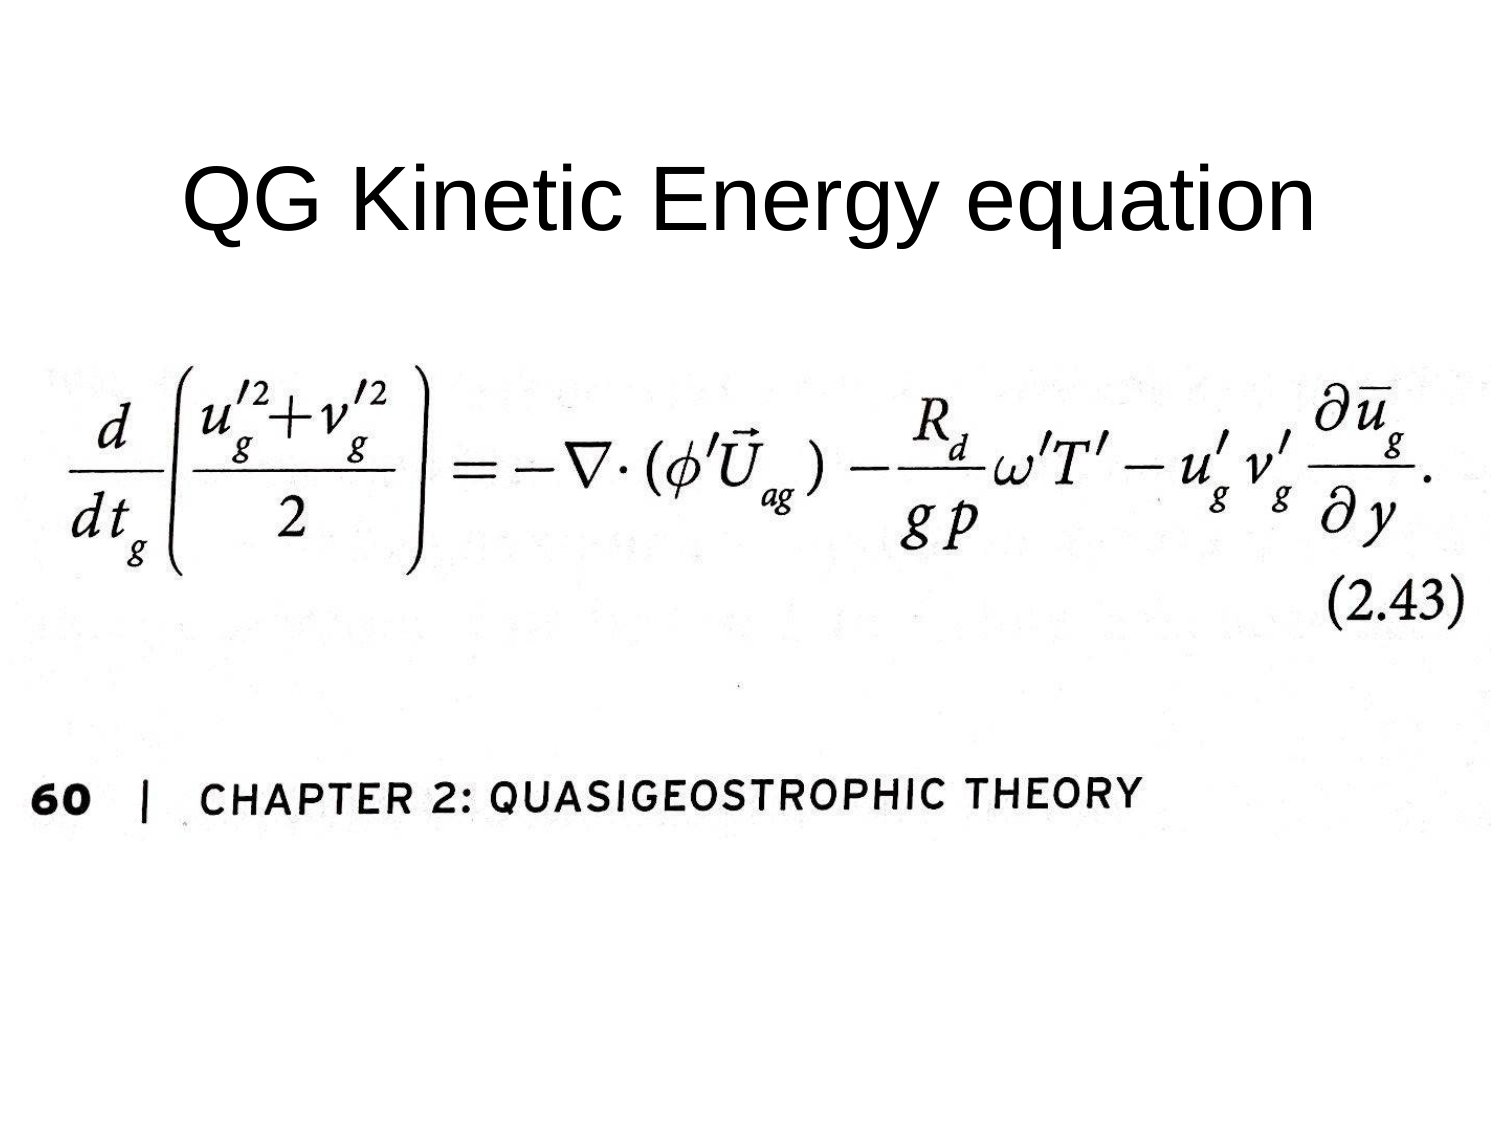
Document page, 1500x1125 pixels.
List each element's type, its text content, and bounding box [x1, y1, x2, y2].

picture [6, 363, 1491, 842]
title QG Kinetic Energy equation [112, 99, 1388, 288]
